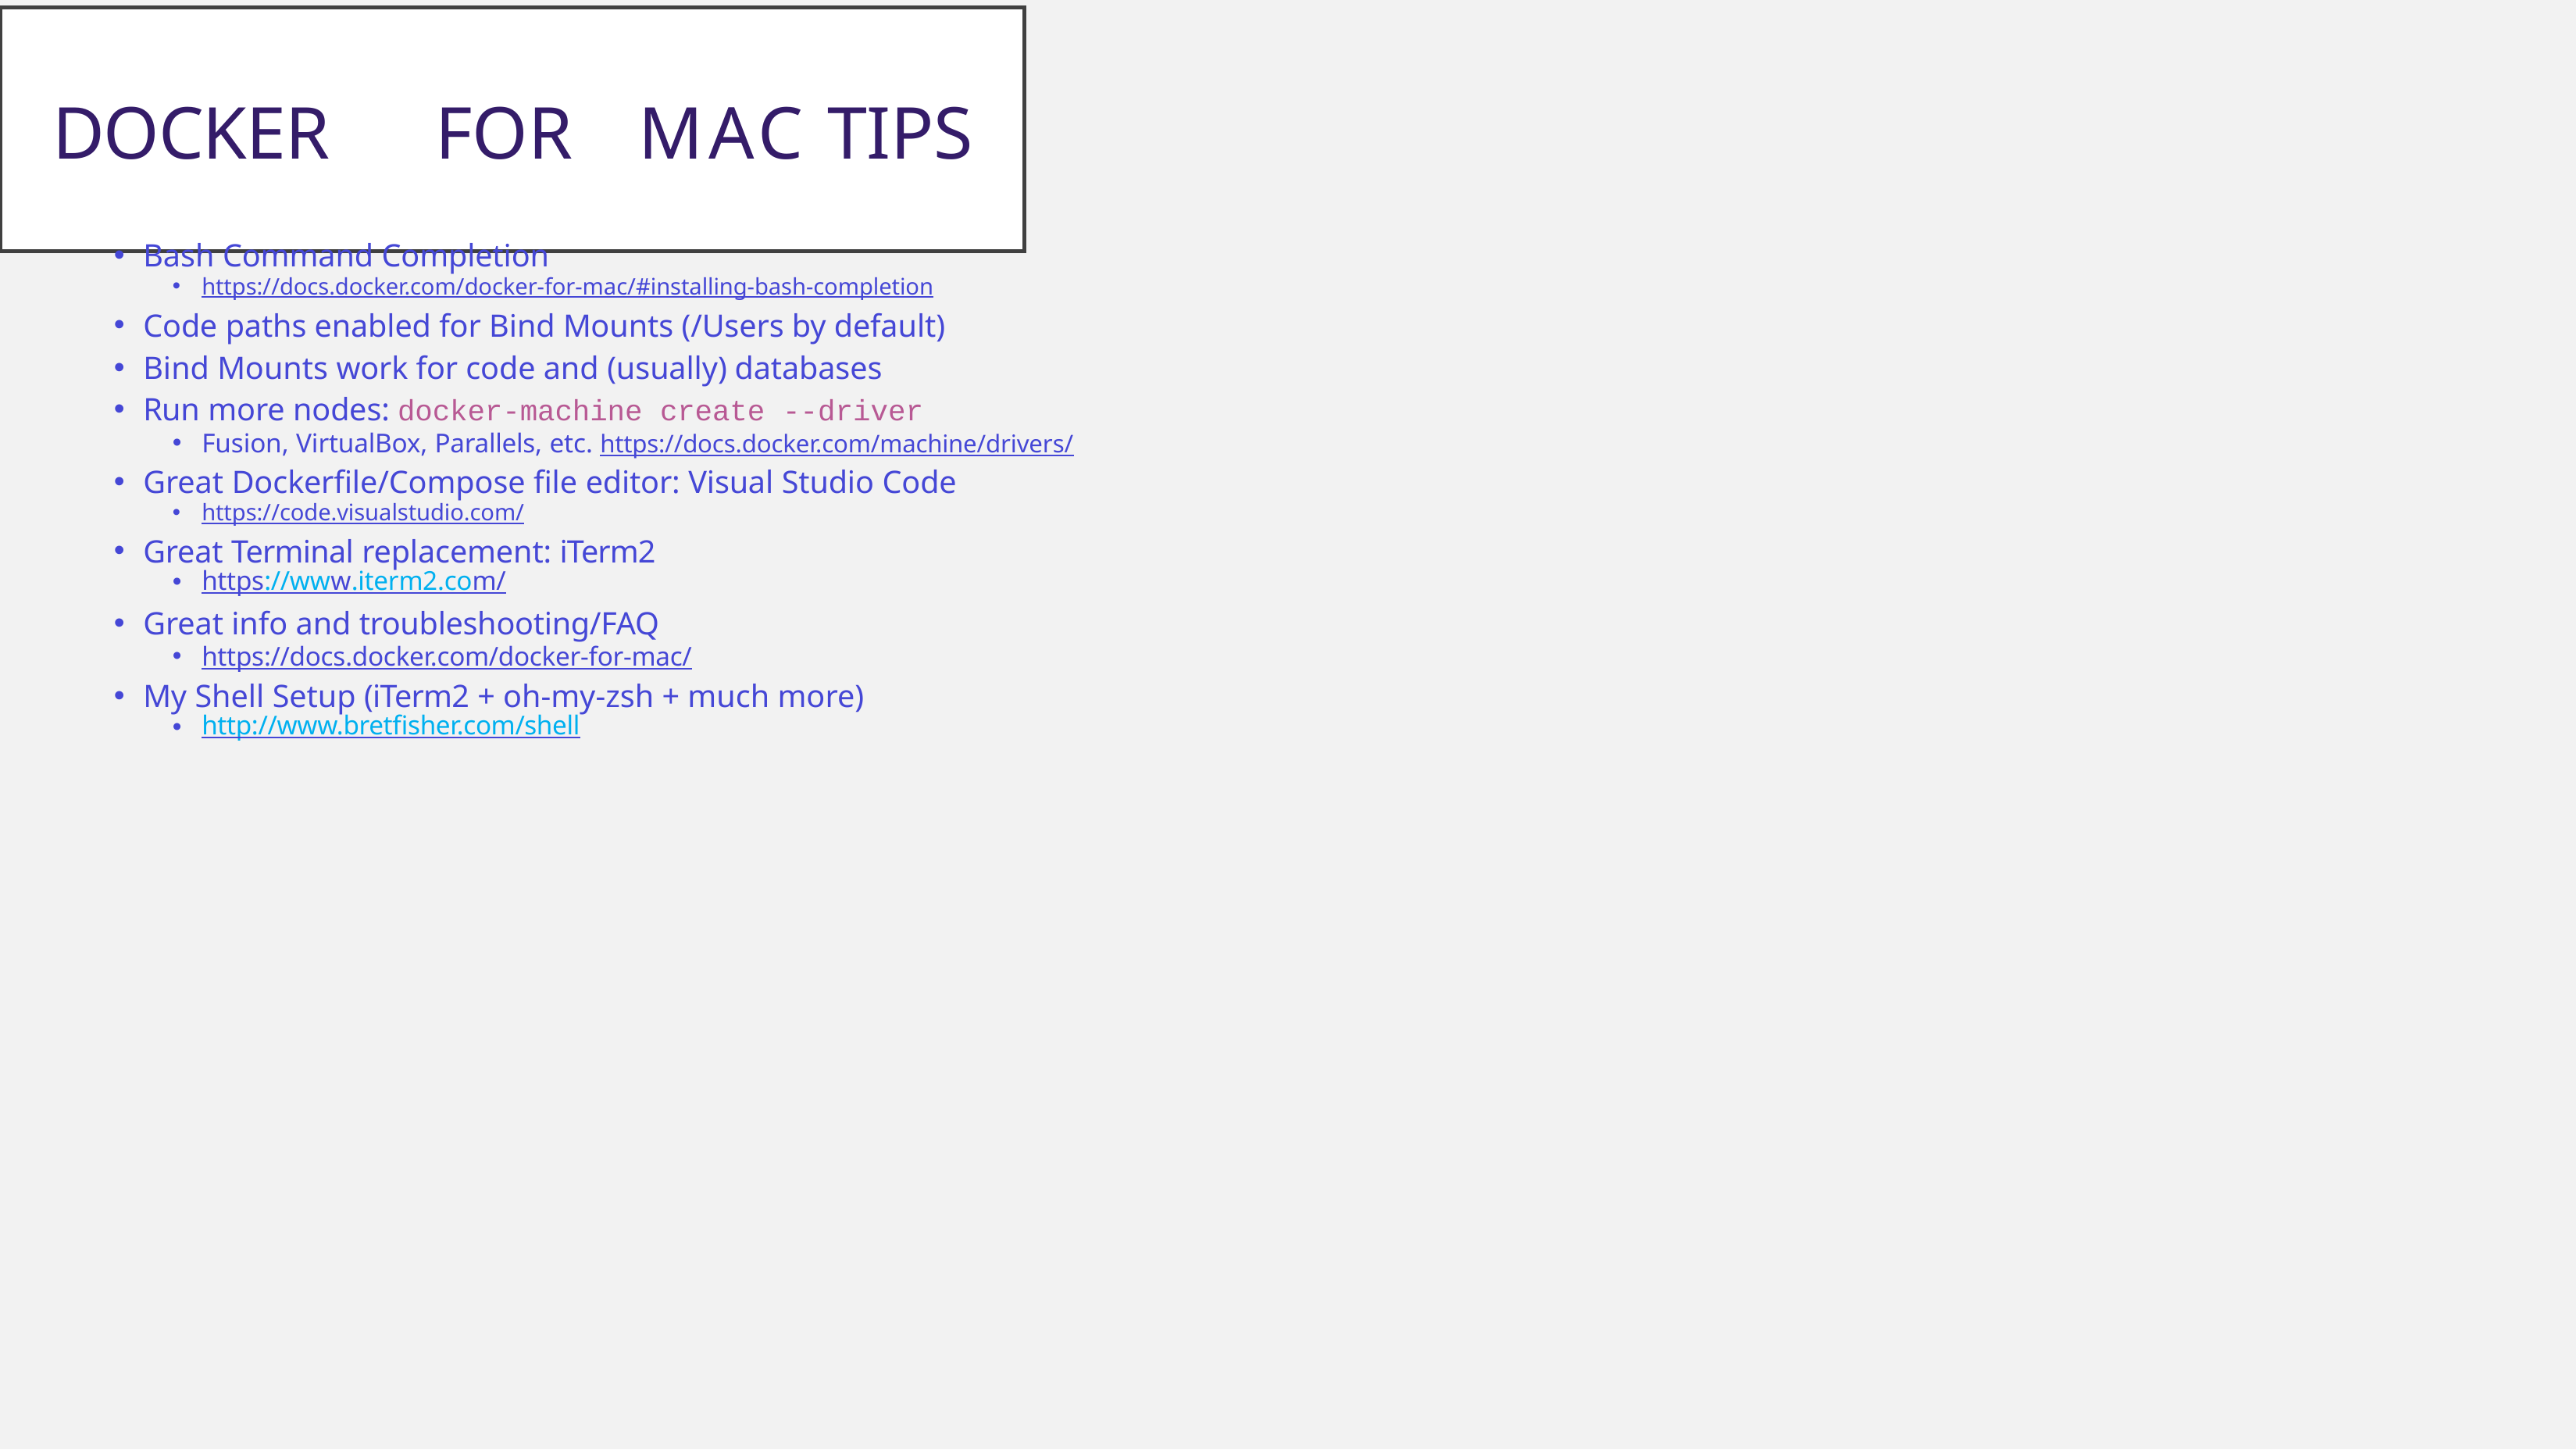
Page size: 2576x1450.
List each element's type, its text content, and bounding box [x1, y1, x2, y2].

title Docker for Mac Tips [0, 5, 1026, 253]
text_box Bash Command Completion https://docs.docker.com/docker-for-mac/#installing-bash-completion Code paths enabled for Bind Mounts (/Users by default) Bind Mounts work for code and (usually) databases Run more nodes: docker-machine create --driver Fusion, VirtualBox, Parallels, etc. https://docs.docker.com/machine/drivers/ Great Dockerfile/Compose file editor: Visual Studio Code https://code.visualstudio.com/ Great Terminal replacement: iTerm2 https://www.iterm2.com/ Great info and troubleshooting/FAQ https://docs.docker.com/docker-for-mac/ My Shell Setup (iTerm2 + oh-my-zsh + much more) http://www.bretfisher.com/shell [112, 236, 1082, 745]
